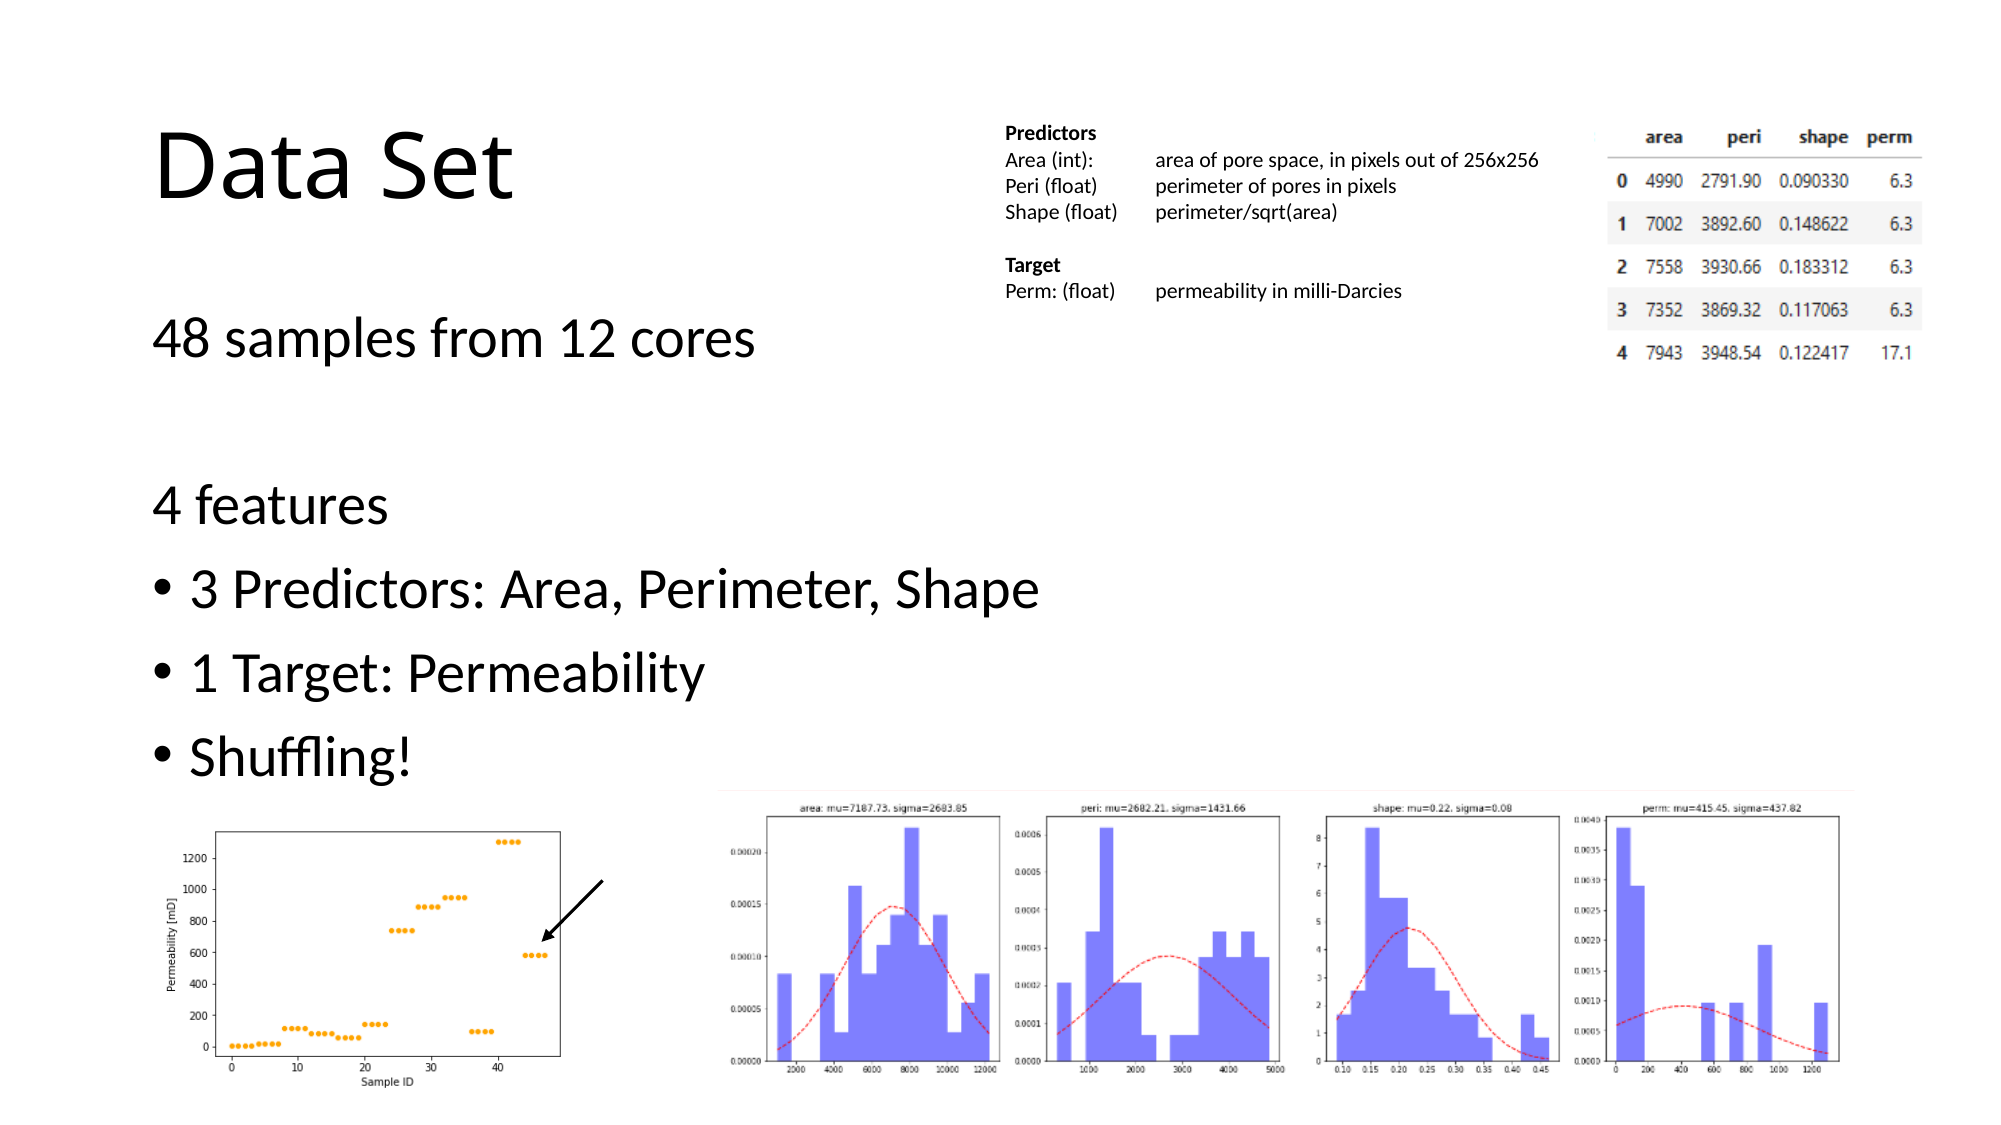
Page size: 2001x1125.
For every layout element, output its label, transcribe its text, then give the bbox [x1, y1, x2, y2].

picture [700, 790, 1869, 1093]
picture [1594, 111, 1933, 392]
list 48 samples from 12 cores 4 features 3 Predictors: Area, Perimeter, Shape 1 Target: Permeability Shuffling! [137, 299, 1863, 1014]
text_box Predictors Area (int): area of pore space, in pixels out of 256x256 Peri (float) perimeter of pores in pixels Shape (float) perimeter/sqrt(area) Target Perm: (float) permeability in milli-Darcies [990, 111, 1579, 310]
picture [137, 820, 603, 1093]
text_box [541, 880, 603, 942]
title Data Set [137, 59, 1863, 278]
